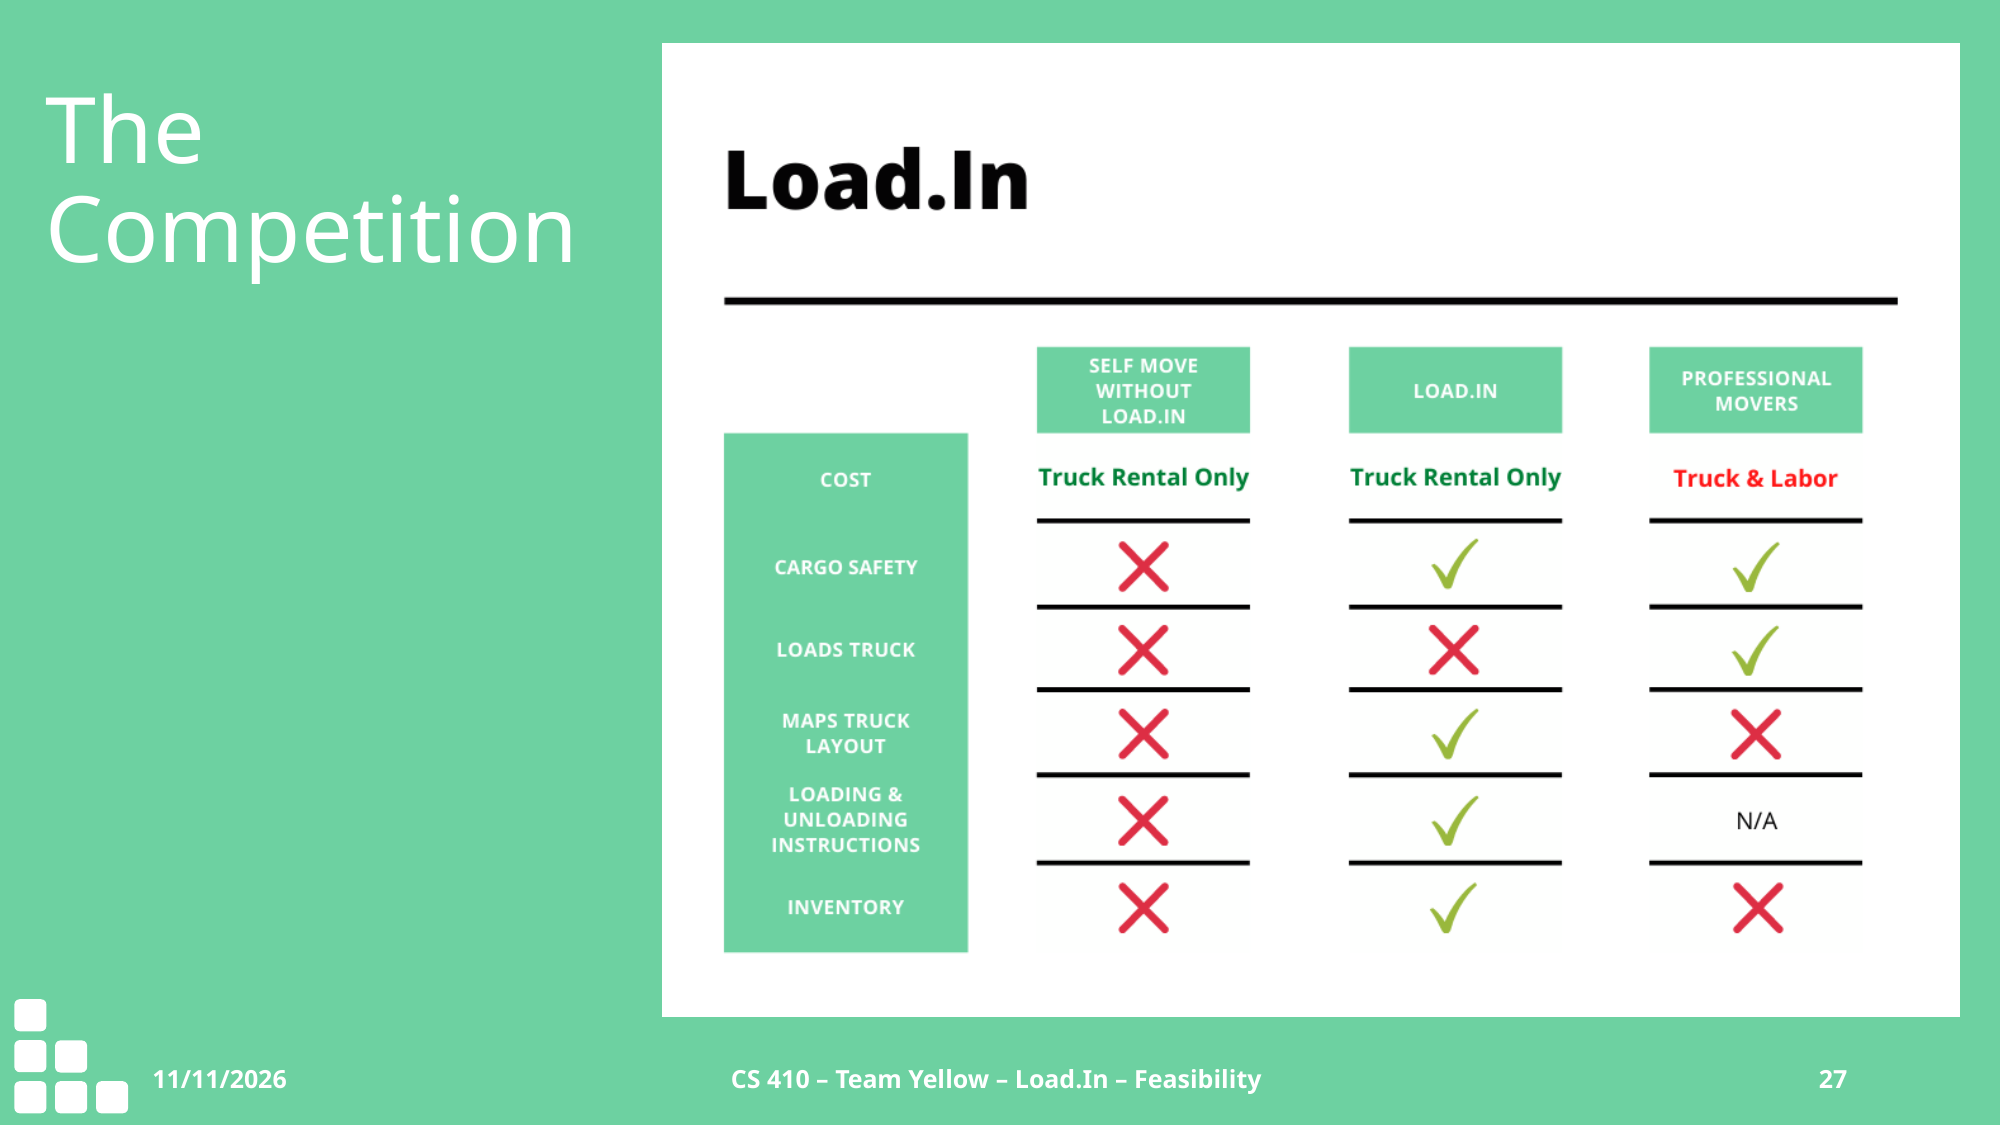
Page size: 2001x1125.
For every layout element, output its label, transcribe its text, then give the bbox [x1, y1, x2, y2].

title The Competition [30, 0, 607, 368]
picture [662, 43, 1960, 1017]
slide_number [137, 1035, 588, 1125]
footer CS 410 – Team Yellow – Load.In – Feasibility [662, 1035, 1338, 1125]
slide_number 27 [1412, 1035, 1863, 1125]
